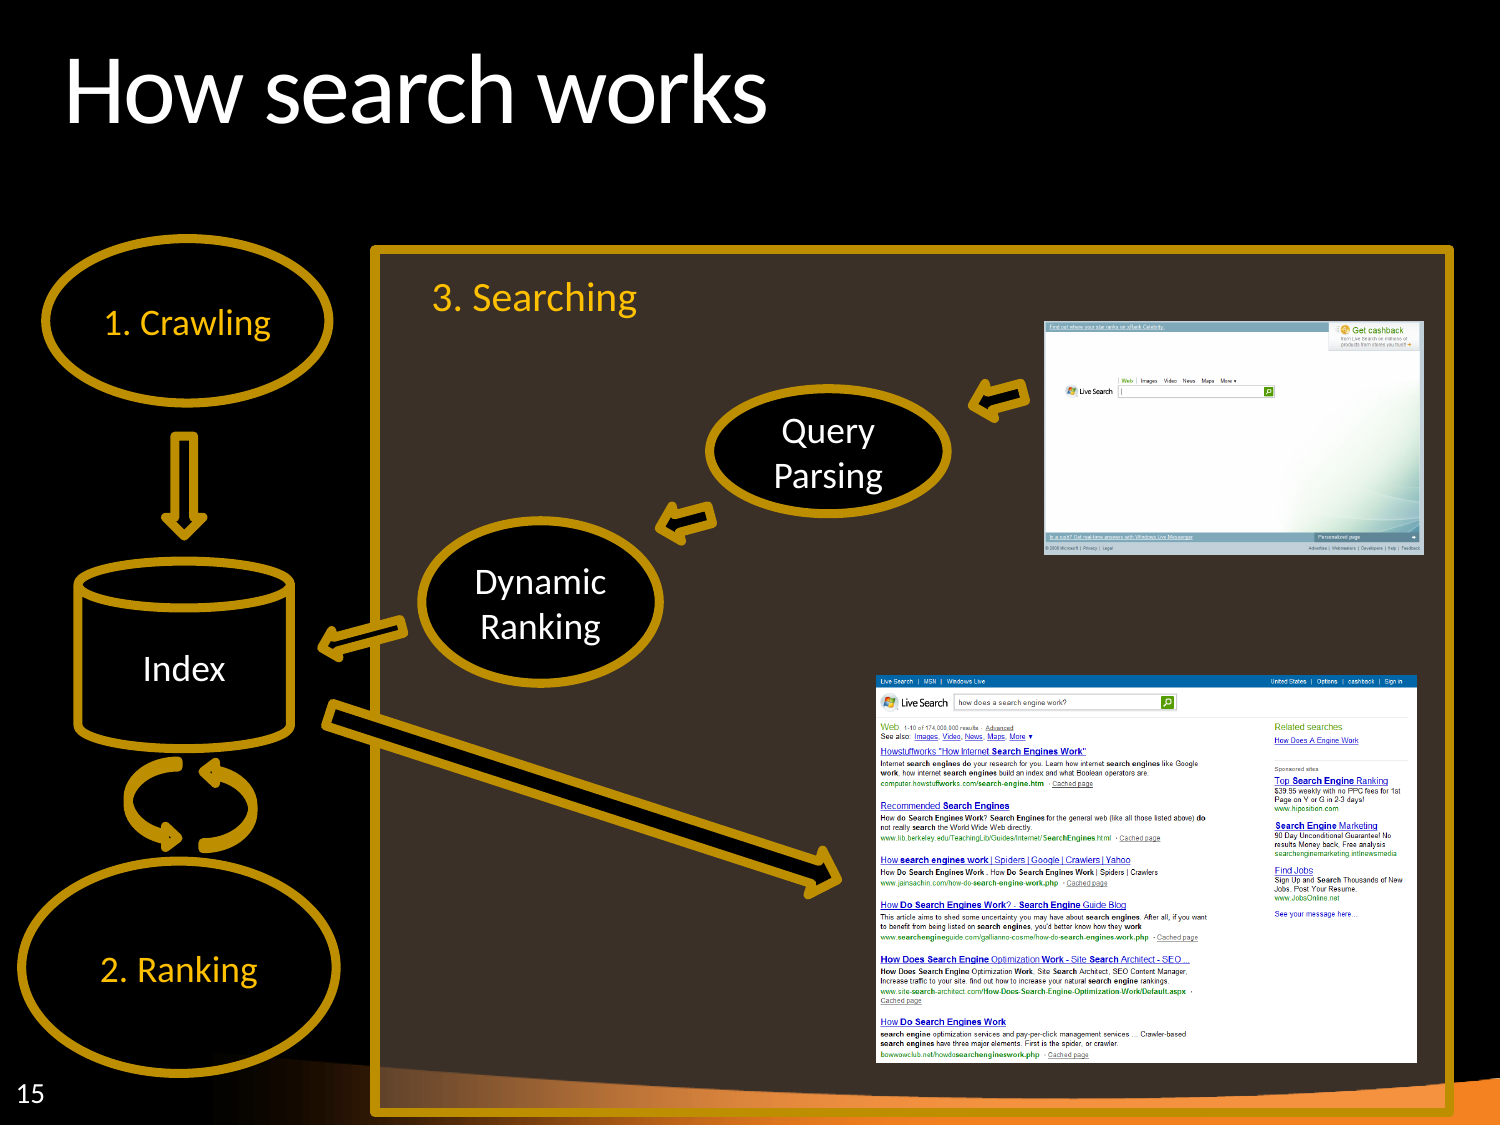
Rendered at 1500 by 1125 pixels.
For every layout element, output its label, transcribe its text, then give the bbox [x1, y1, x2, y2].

text_box [370, 245, 1454, 1117]
text_box 1. Crawling [41, 234, 334, 408]
text_box 3. Searching [416, 262, 653, 328]
text_box [967, 378, 1030, 424]
picture [0, 0, 1500, 1125]
text_box Dynamic Ranking [417, 516, 664, 688]
text_box [198, 757, 258, 854]
text_box [123, 756, 183, 852]
text_box [317, 615, 409, 663]
text_box [161, 431, 208, 541]
text_box [321, 699, 842, 900]
text_box Index [73, 556, 295, 754]
text_box [654, 501, 717, 546]
text_box 2. Ranking [17, 856, 341, 1078]
text_box Query Parsing [705, 384, 952, 519]
title How search works [63, 37, 1438, 147]
